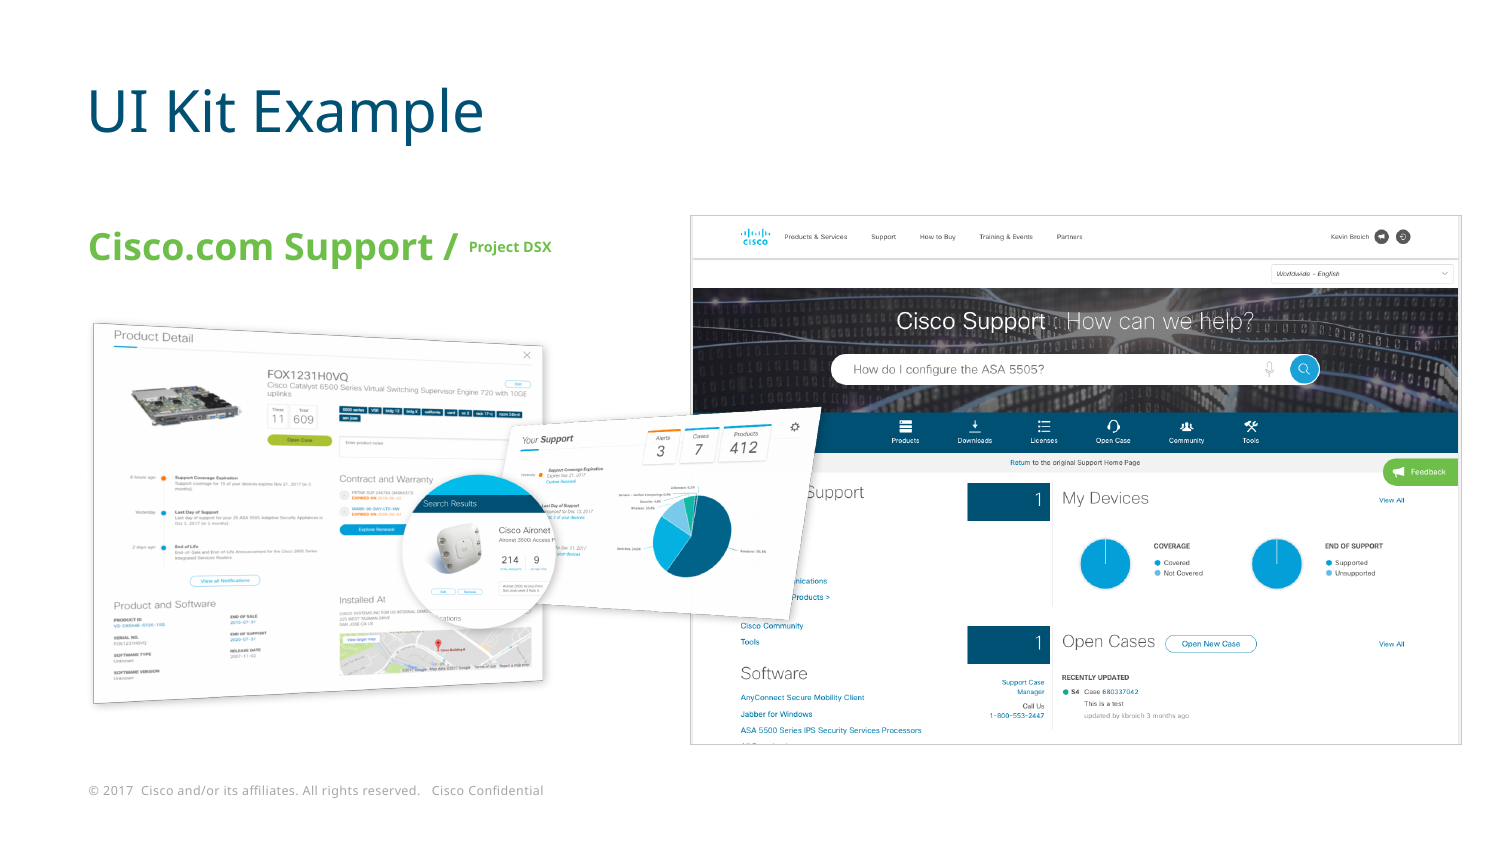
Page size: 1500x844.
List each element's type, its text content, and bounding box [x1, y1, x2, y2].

title UI Kit Example [71, 55, 1441, 176]
picture [86, 214, 1462, 745]
text_box Cisco.com Support / Project DSX [73, 215, 567, 275]
